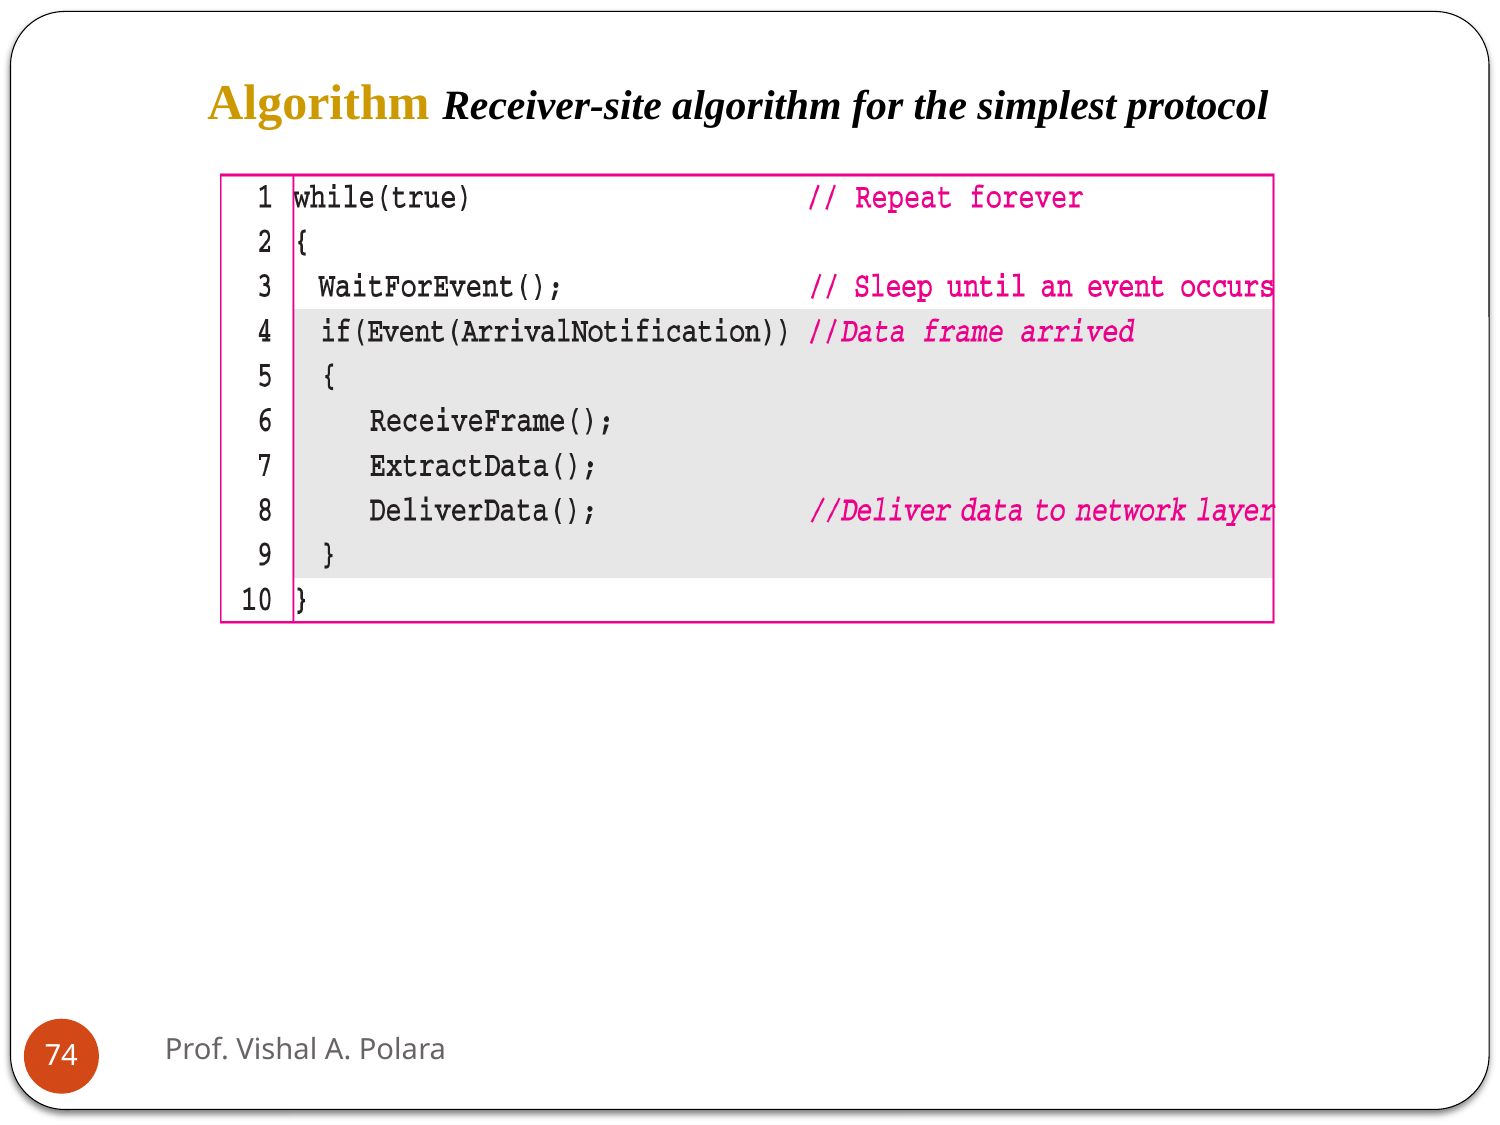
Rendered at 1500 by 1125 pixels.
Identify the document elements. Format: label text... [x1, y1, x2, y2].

text_box Algorithm Receiver-site algorithm for the simplest protocol [192, 62, 1285, 138]
footer Prof. Vishal A. Polara [150, 1012, 800, 1088]
picture [206, 159, 1296, 651]
slide_number 74 [23, 1018, 99, 1094]
